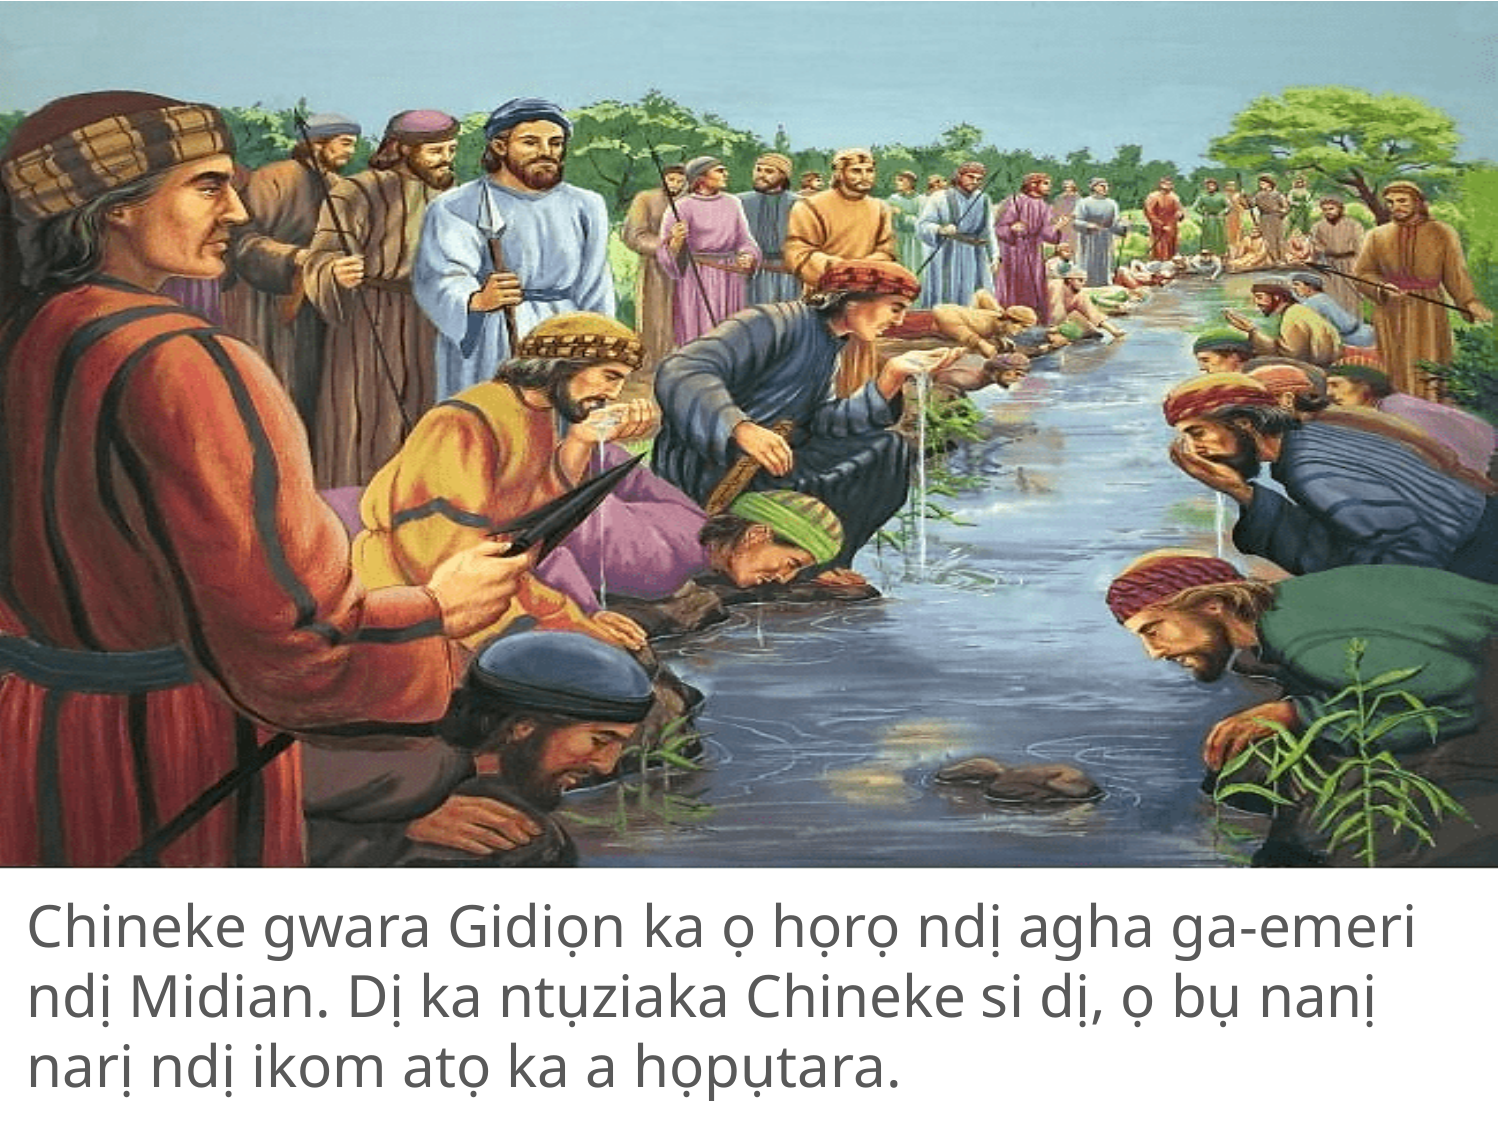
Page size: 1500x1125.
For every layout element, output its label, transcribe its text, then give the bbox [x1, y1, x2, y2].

picture [0, 1, 1498, 870]
text_box Chineke gwara Gidiọn ka ọ họrọ ndị agha ga-emeri ndị Midian. Dị ka ntụziaka Chineke si dị, ọ bụ nanị narị ndị ikom atọ ka a họpụtara. [11, 881, 1498, 1107]
